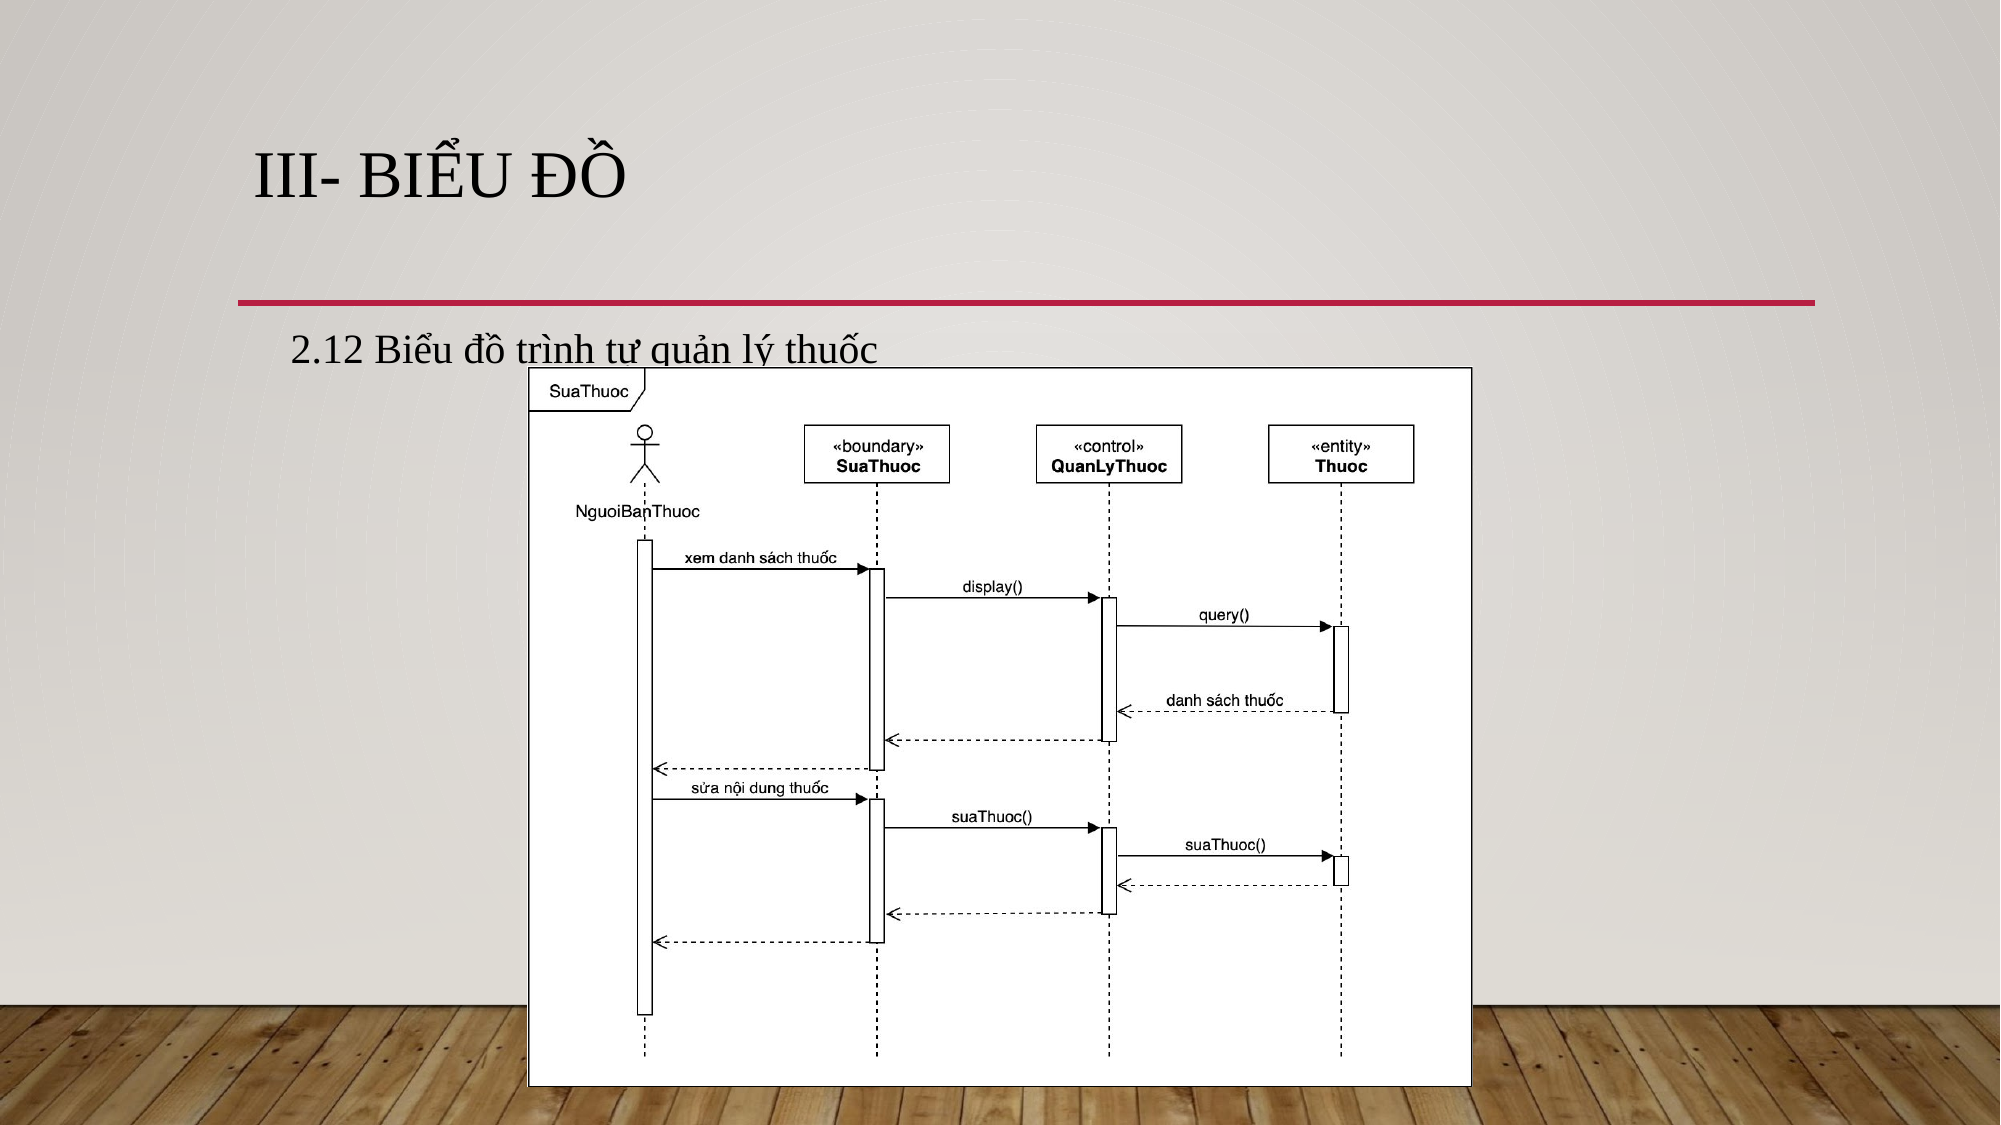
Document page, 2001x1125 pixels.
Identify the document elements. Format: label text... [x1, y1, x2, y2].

picture [0, 366, 2000, 1125]
list 2.12 Biểu đồ trình tự quản lý thuốc [238, 305, 1814, 871]
title III- BIỂU ĐỒ [238, 131, 1814, 305]
